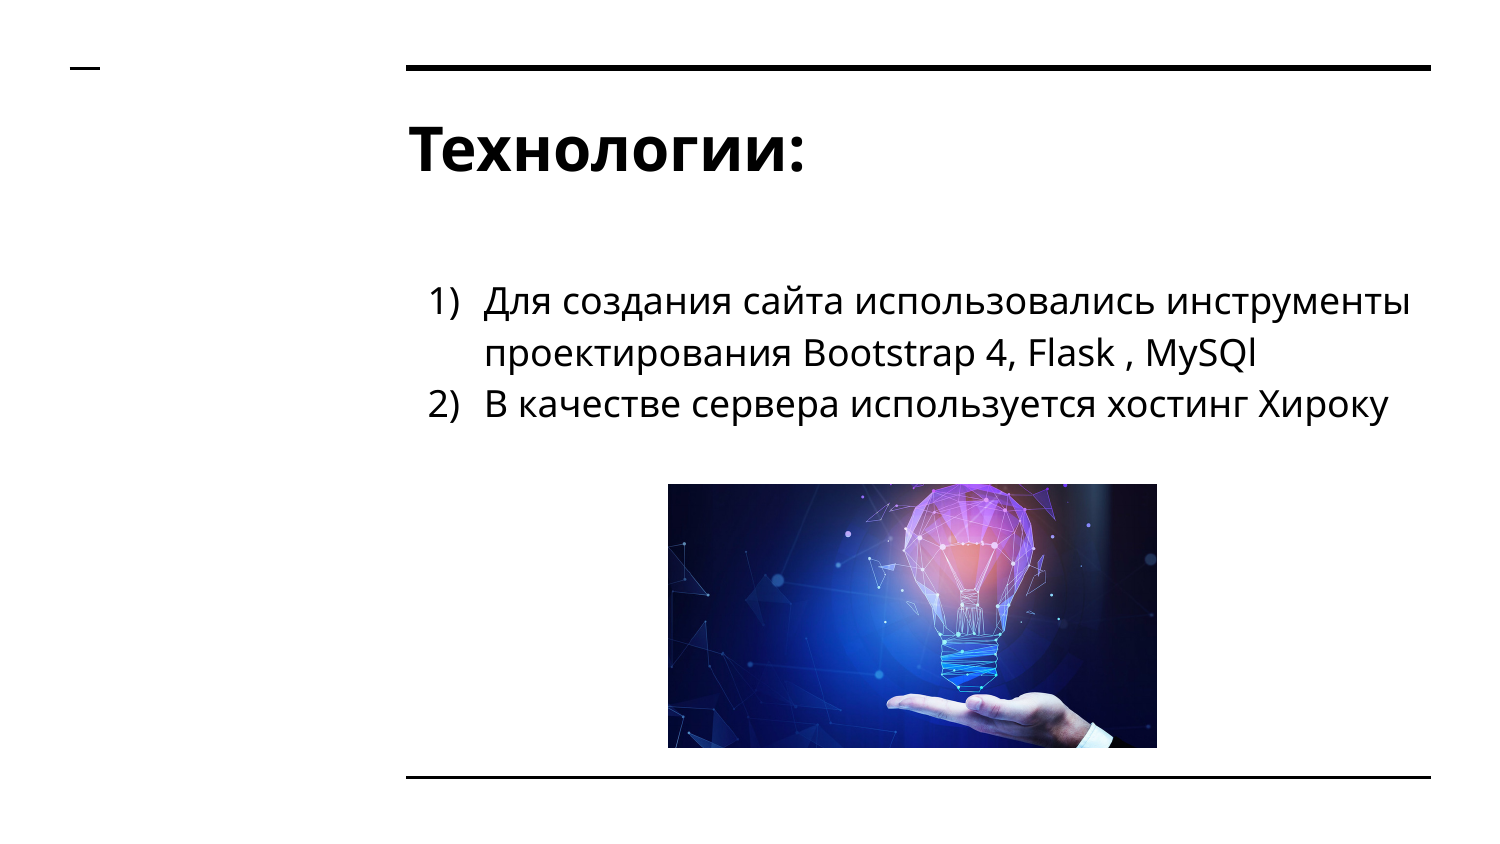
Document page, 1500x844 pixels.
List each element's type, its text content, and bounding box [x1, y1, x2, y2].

picture [668, 483, 1157, 748]
list Для создания сайта использовались инструменты проектирования Bootstrap 4, Flask , MySQl В качестве сервера используется хостинг Хироку [393, 255, 1431, 748]
title Технологии: [393, 94, 1431, 199]
